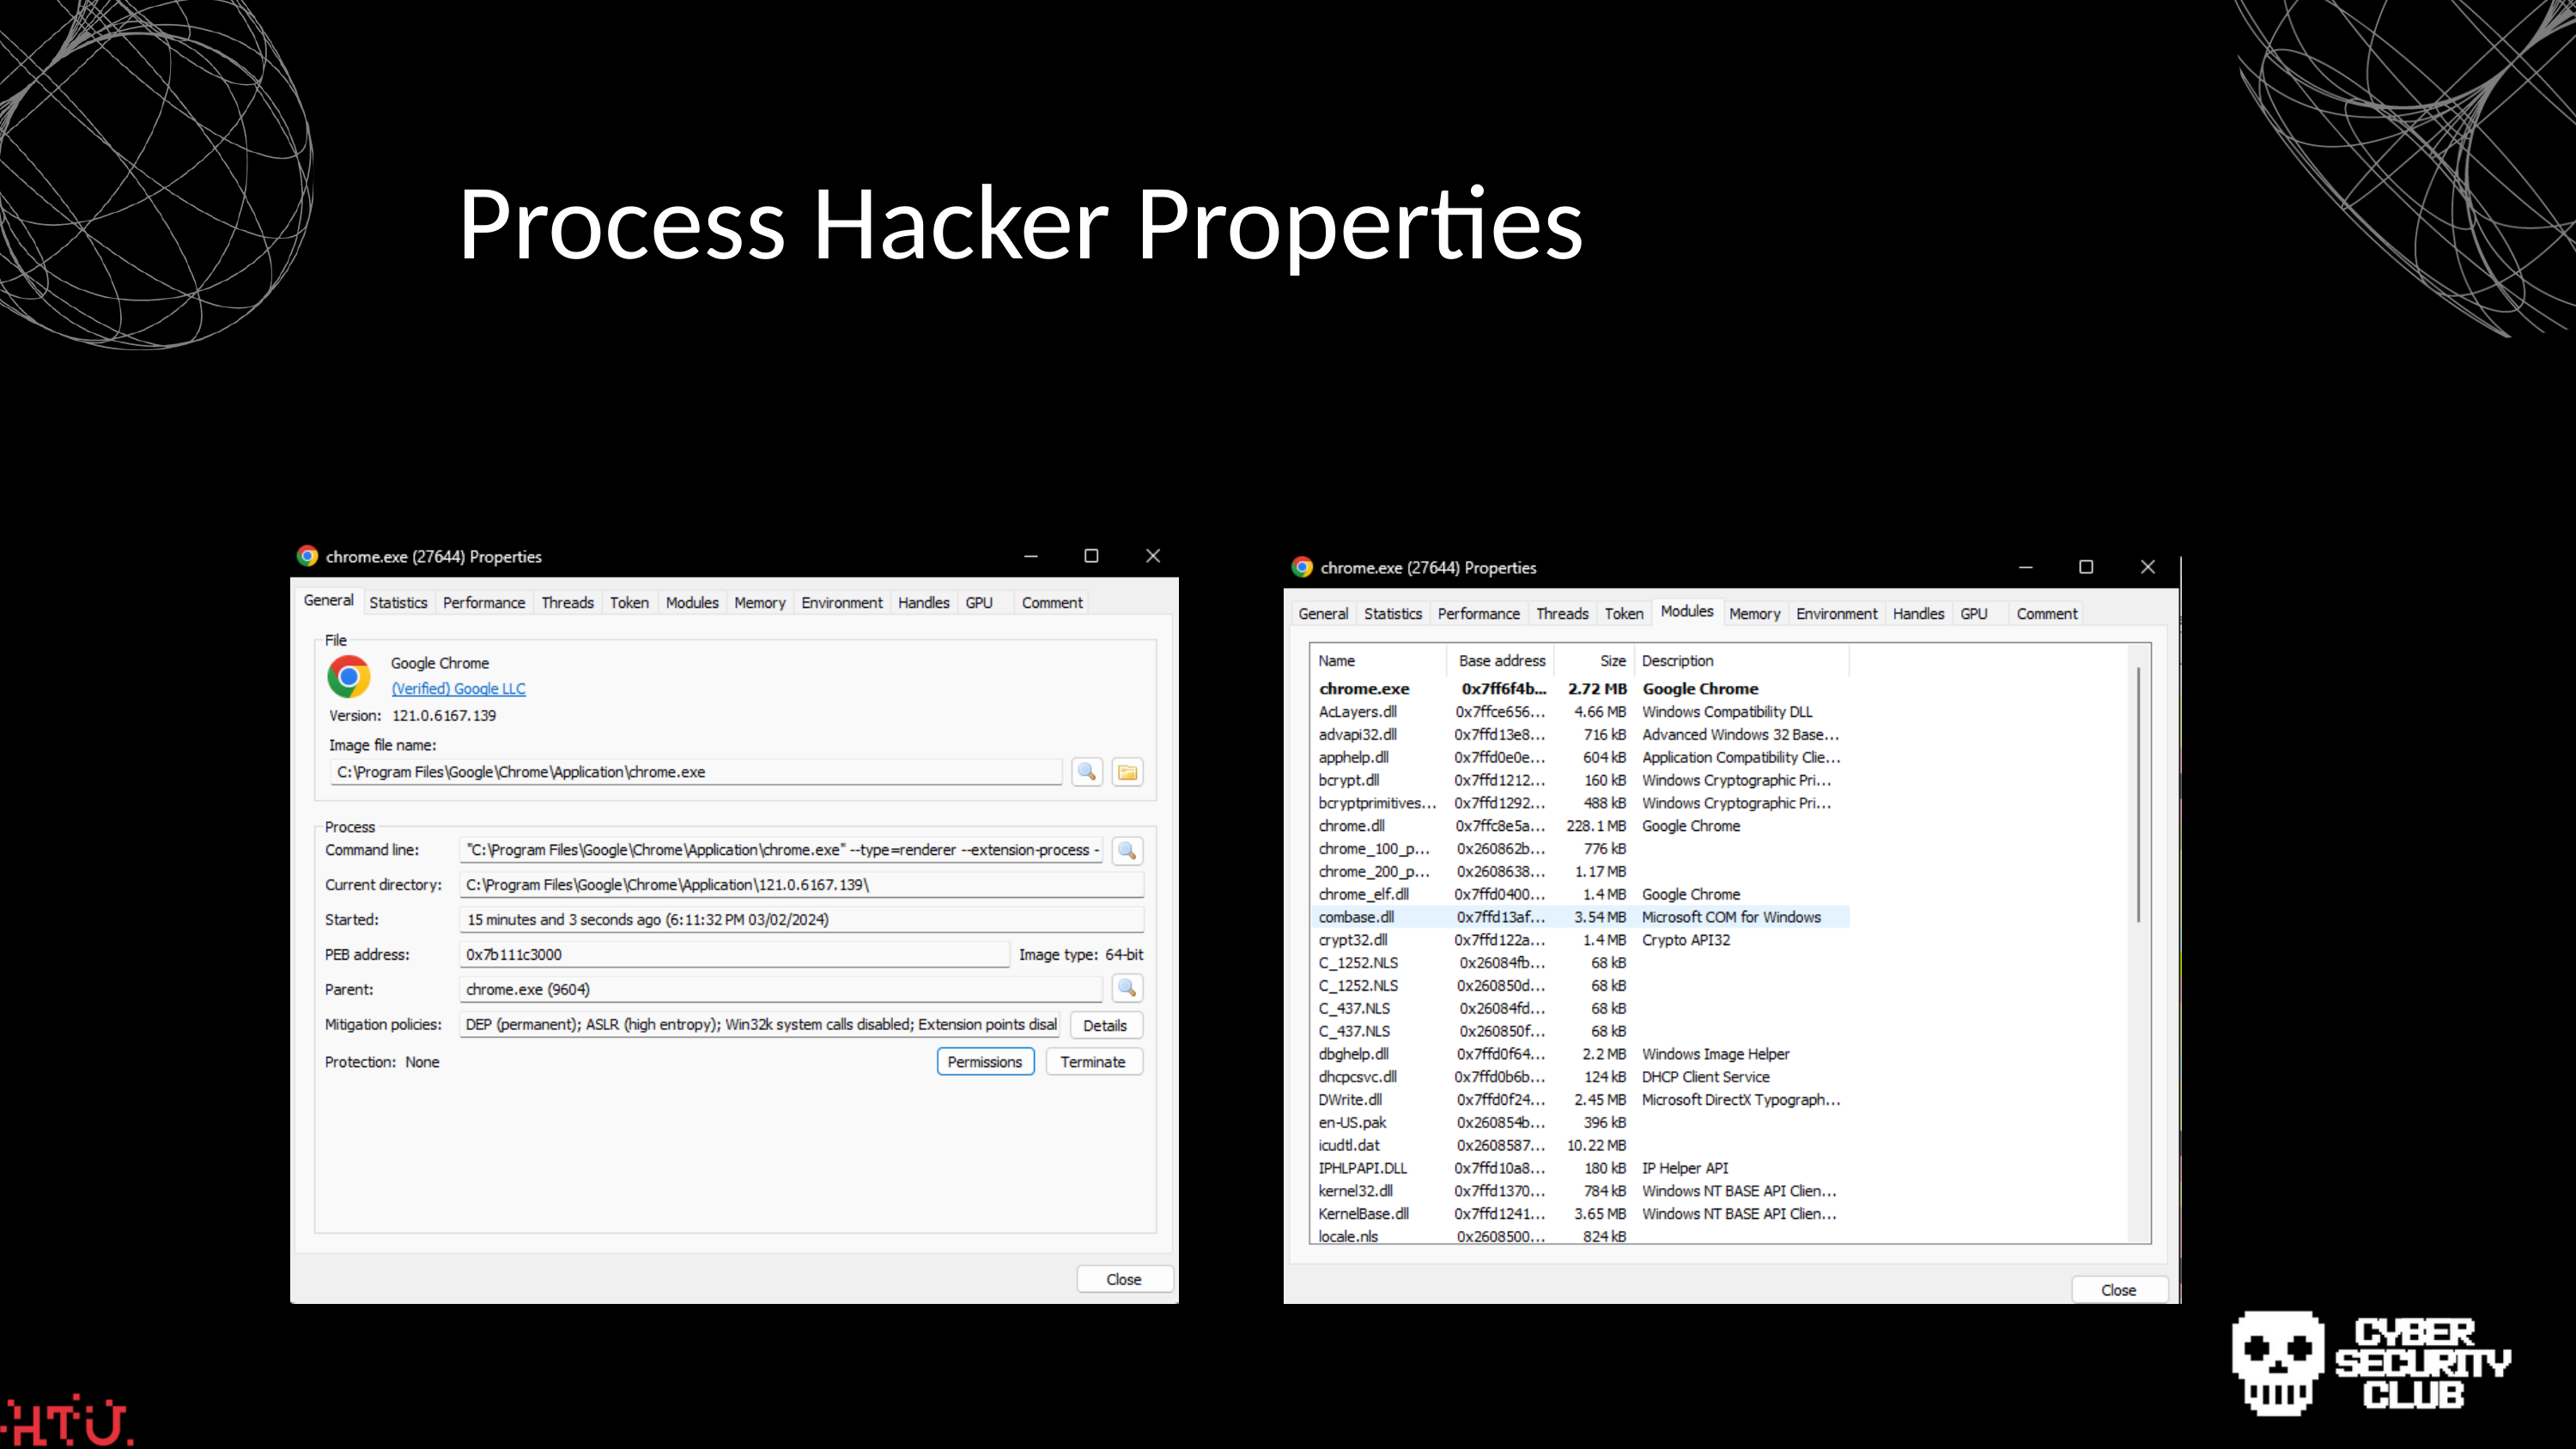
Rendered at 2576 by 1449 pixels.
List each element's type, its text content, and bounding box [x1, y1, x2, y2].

text_box [2230, 0, 2576, 370]
picture [290, 542, 1180, 1304]
picture [1284, 556, 2182, 1305]
text_box [2224, 1303, 2516, 1421]
text_box [0, 1353, 134, 1449]
text_box [0, 0, 314, 350]
text_box Process Hacker Properties [445, 145, 1879, 288]
